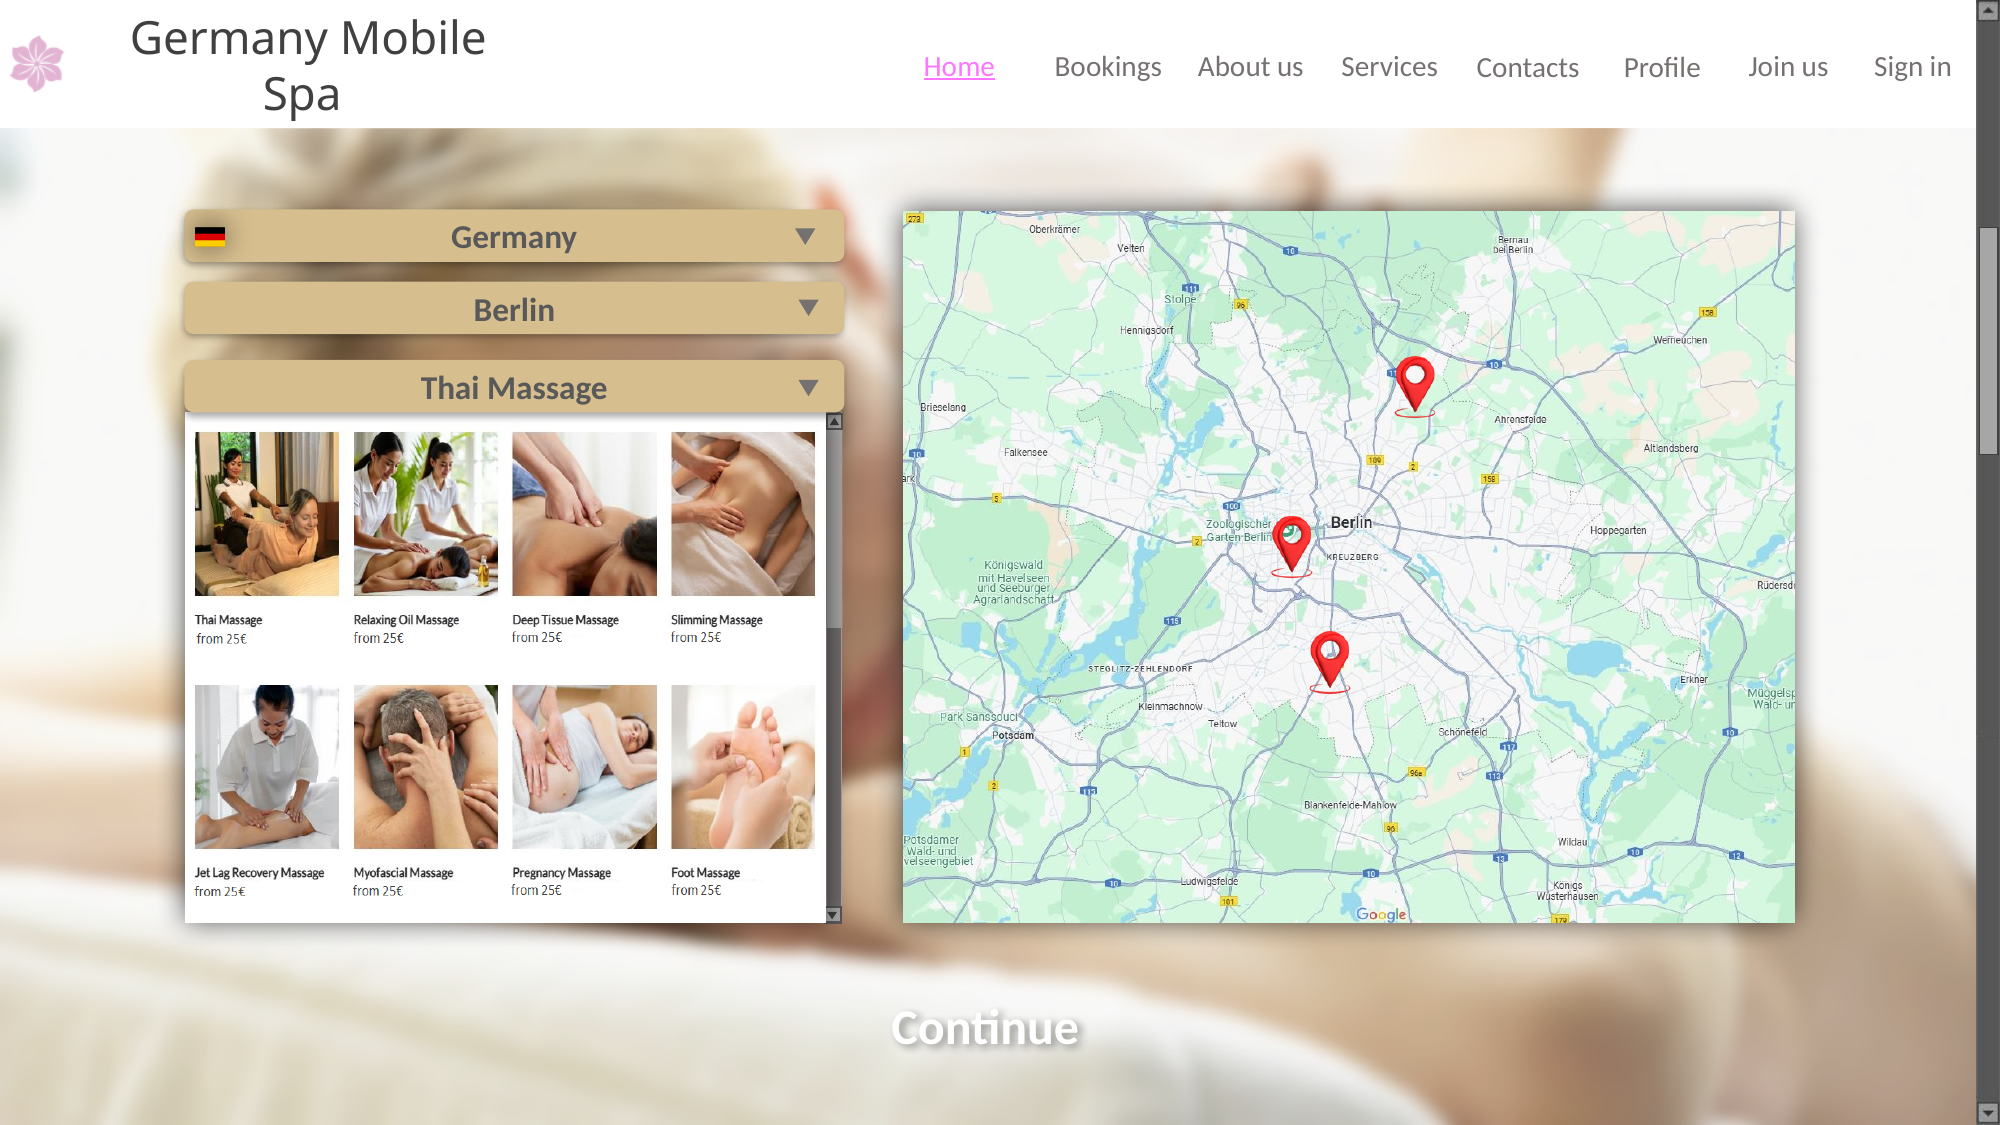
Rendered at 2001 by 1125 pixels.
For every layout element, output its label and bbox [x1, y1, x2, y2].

text_box [184, 209, 845, 262]
picture [0, 0, 2000, 1125]
